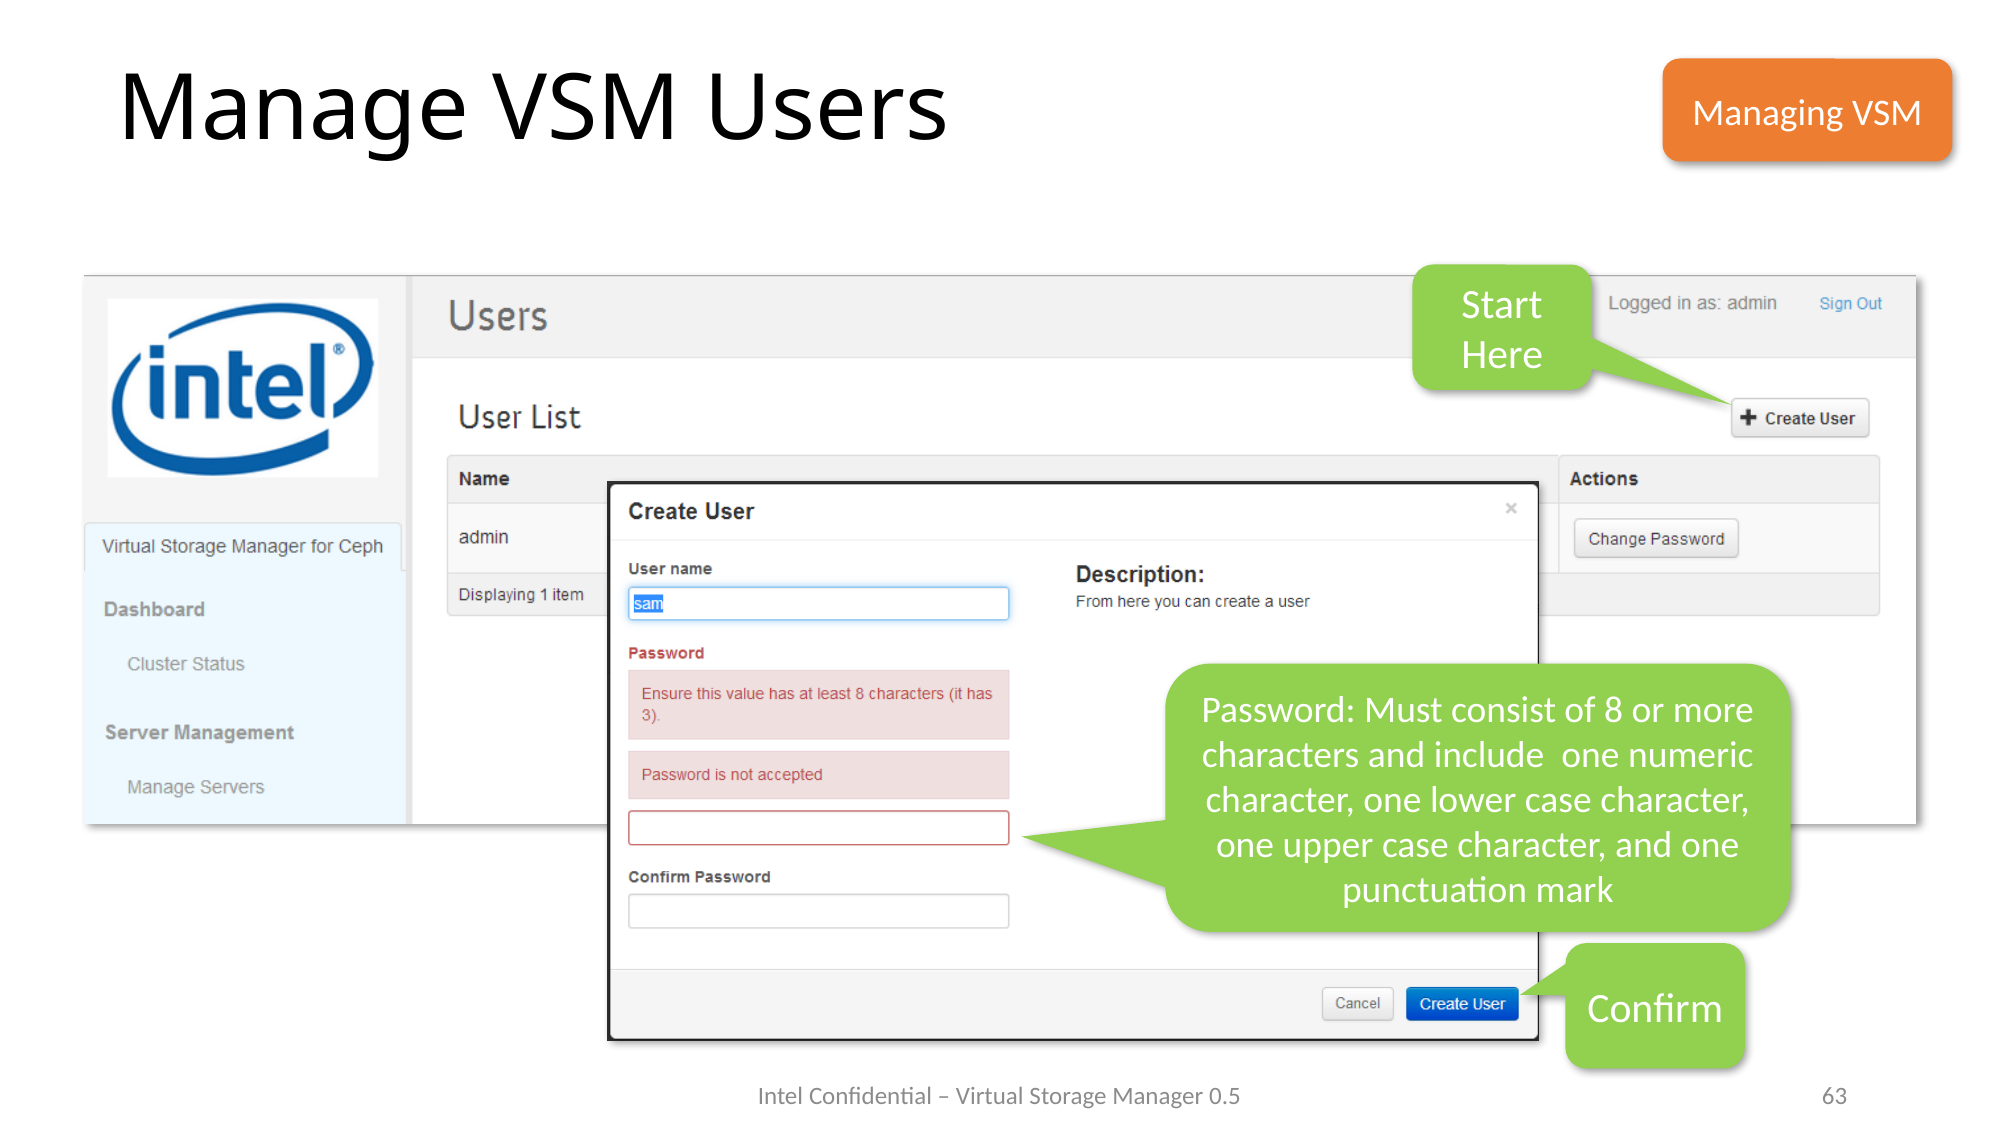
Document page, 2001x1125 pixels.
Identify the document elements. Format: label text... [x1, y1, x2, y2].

text_box Confirm [1539, 942, 1746, 1070]
title Manage VSM Users [102, 1, 1828, 219]
footer Intel Confidential – Virtual Storage Manager 0.5 [662, 1065, 1338, 1125]
text_box Managing VSM [1661, 57, 1954, 163]
picture [84, 275, 1916, 1041]
text_box Password: Must consist of 8 or more characters and include one numeric character, one lower case character, one upper case character, and one punctuation mark [1539, 824, 1792, 933]
text_box Start Here [1414, 263, 1591, 275]
slide_number 63 [1412, 1065, 1863, 1125]
